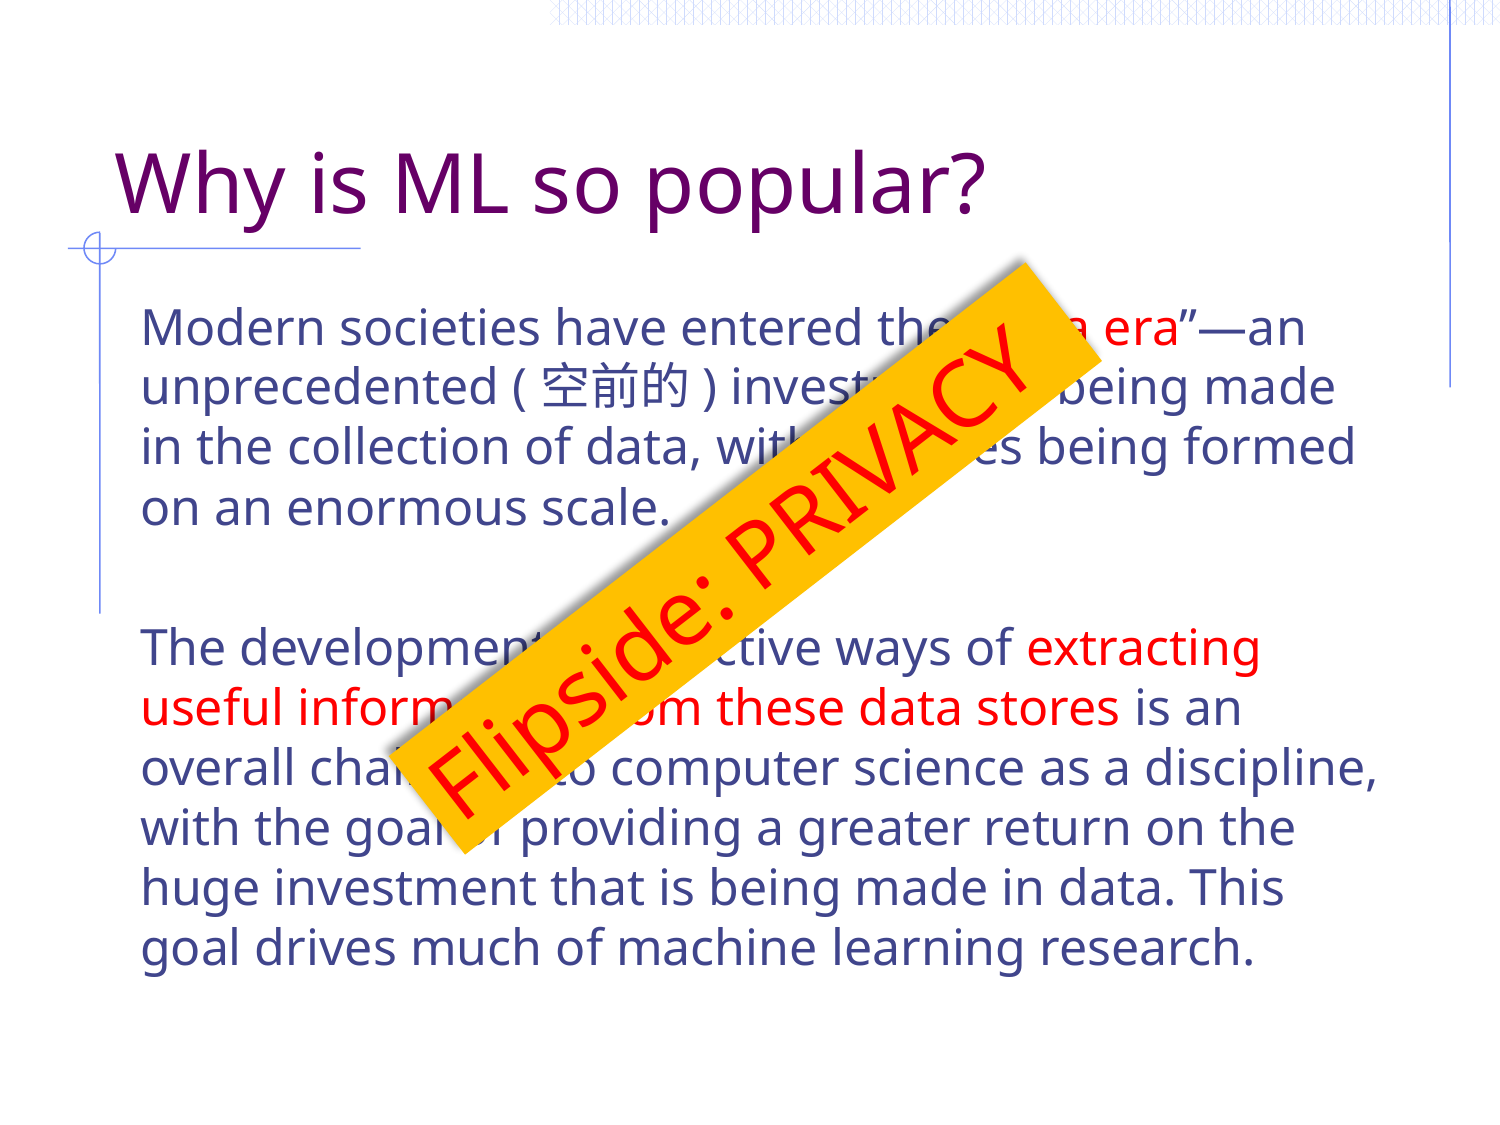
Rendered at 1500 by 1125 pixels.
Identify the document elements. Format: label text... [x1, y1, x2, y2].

title Why is ML so popular? [99, 50, 1375, 238]
text_box Flipside: PRIVACY [388, 262, 1103, 855]
list Modern societies have entered the “data era”—an unprecedented (空前的) investment is being made in the collection of data, with archives being formed on an enormous scale. The development of effective ways of extracting useful information from these data stores is an overall challenge to computer science as a discipline, with the goal of providing a greater return on the huge investment that is being made in data. This goal drives much of machine learning research. [125, 287, 1400, 963]
